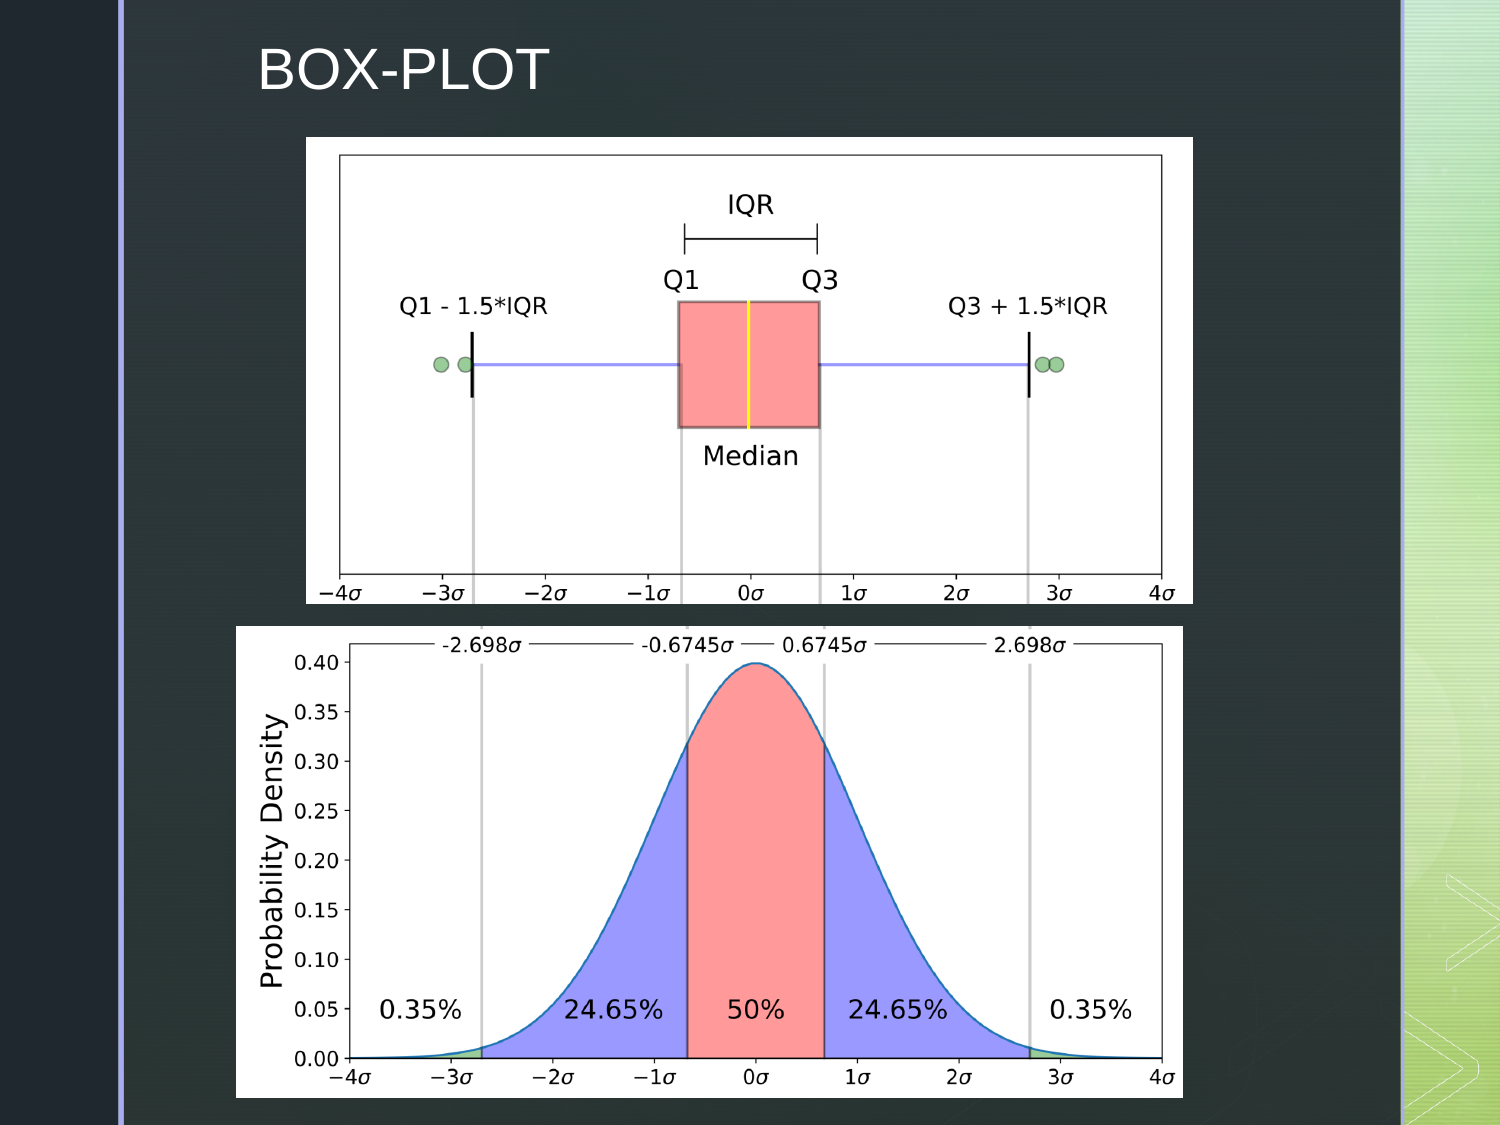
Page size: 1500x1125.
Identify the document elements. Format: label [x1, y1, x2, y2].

list [236, 625, 1184, 1098]
picture [0, 0, 1500, 1125]
